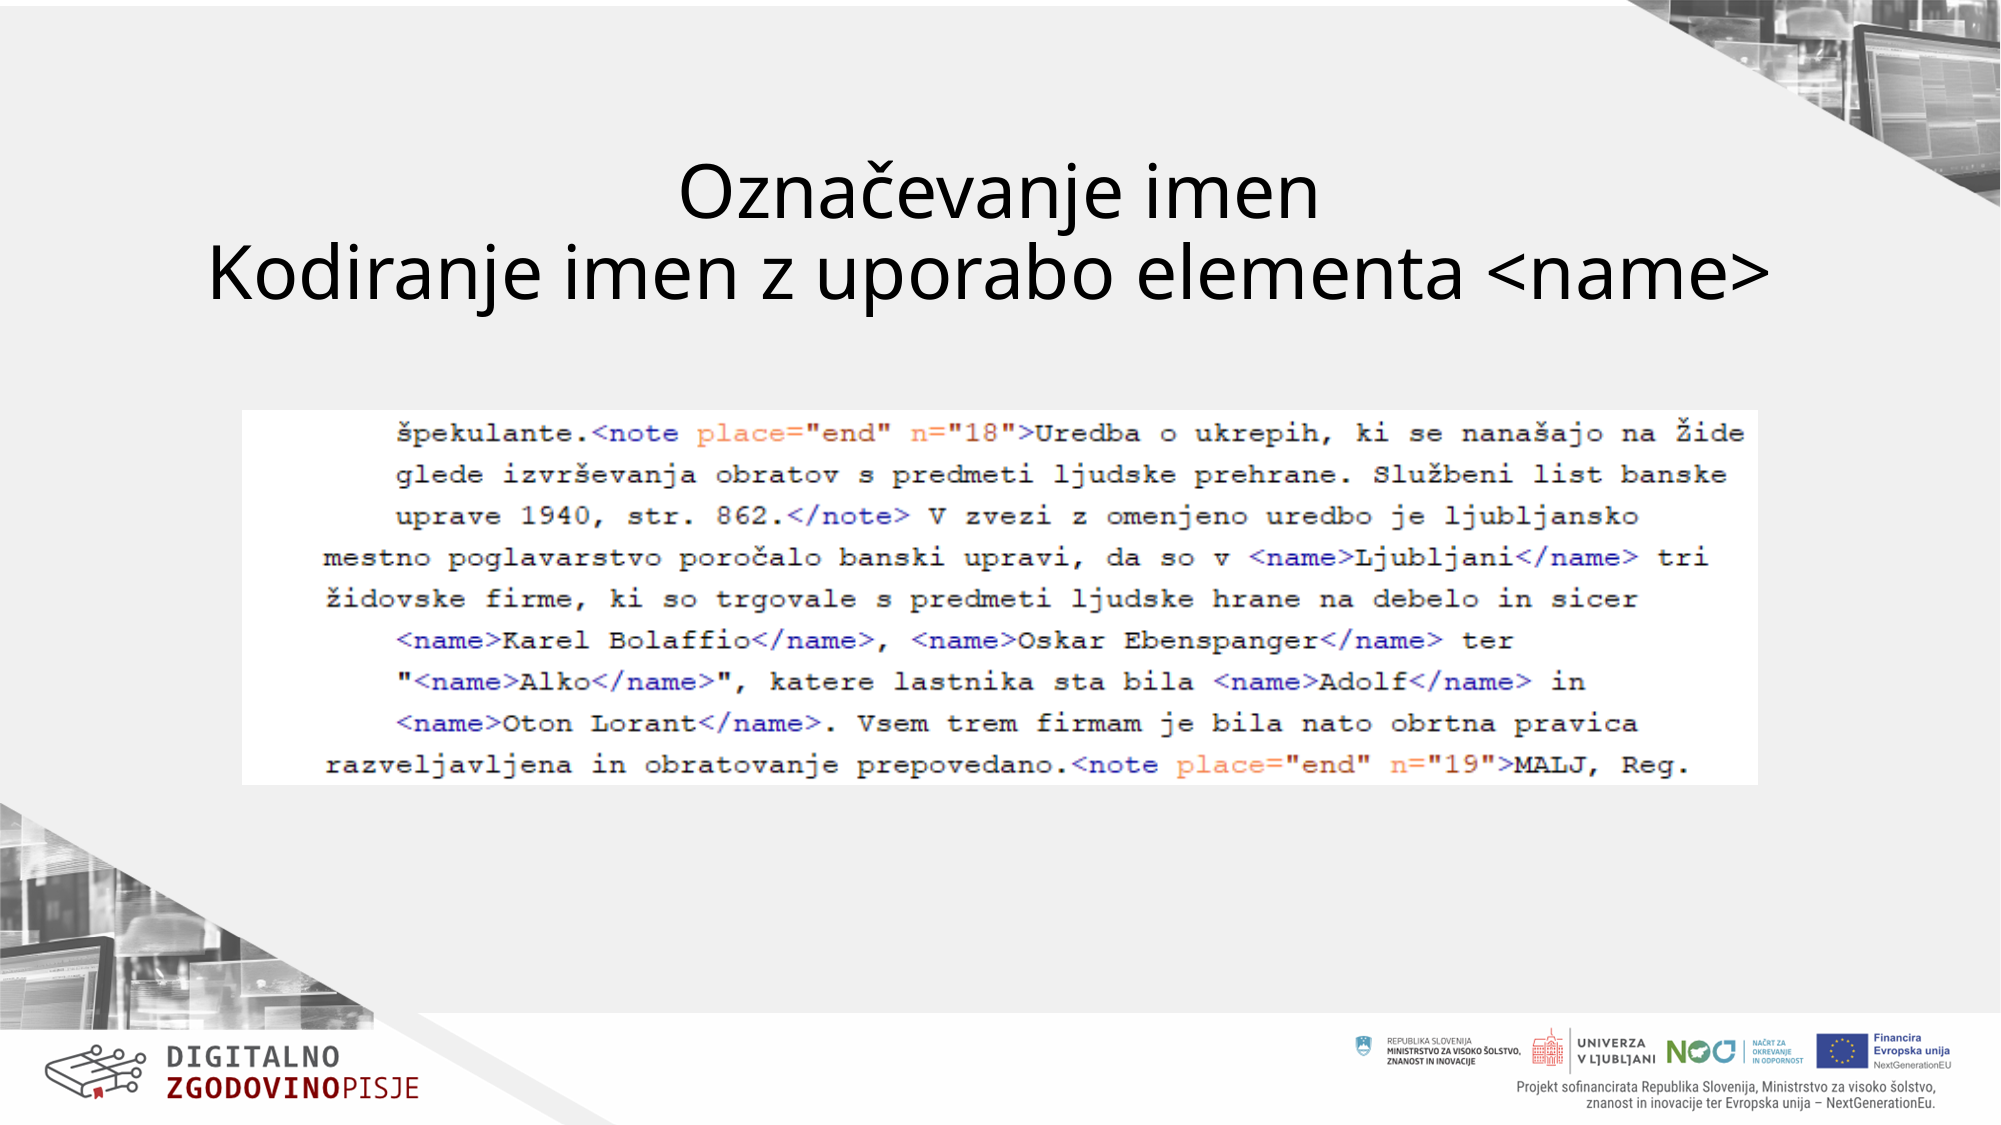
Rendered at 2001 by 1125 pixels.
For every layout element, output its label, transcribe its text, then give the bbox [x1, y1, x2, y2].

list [241, 409, 1759, 786]
picture [0, 0, 2001, 1125]
title Označevanje imen Kodiranje imen z uporabo elementa <name> [137, 59, 1863, 411]
